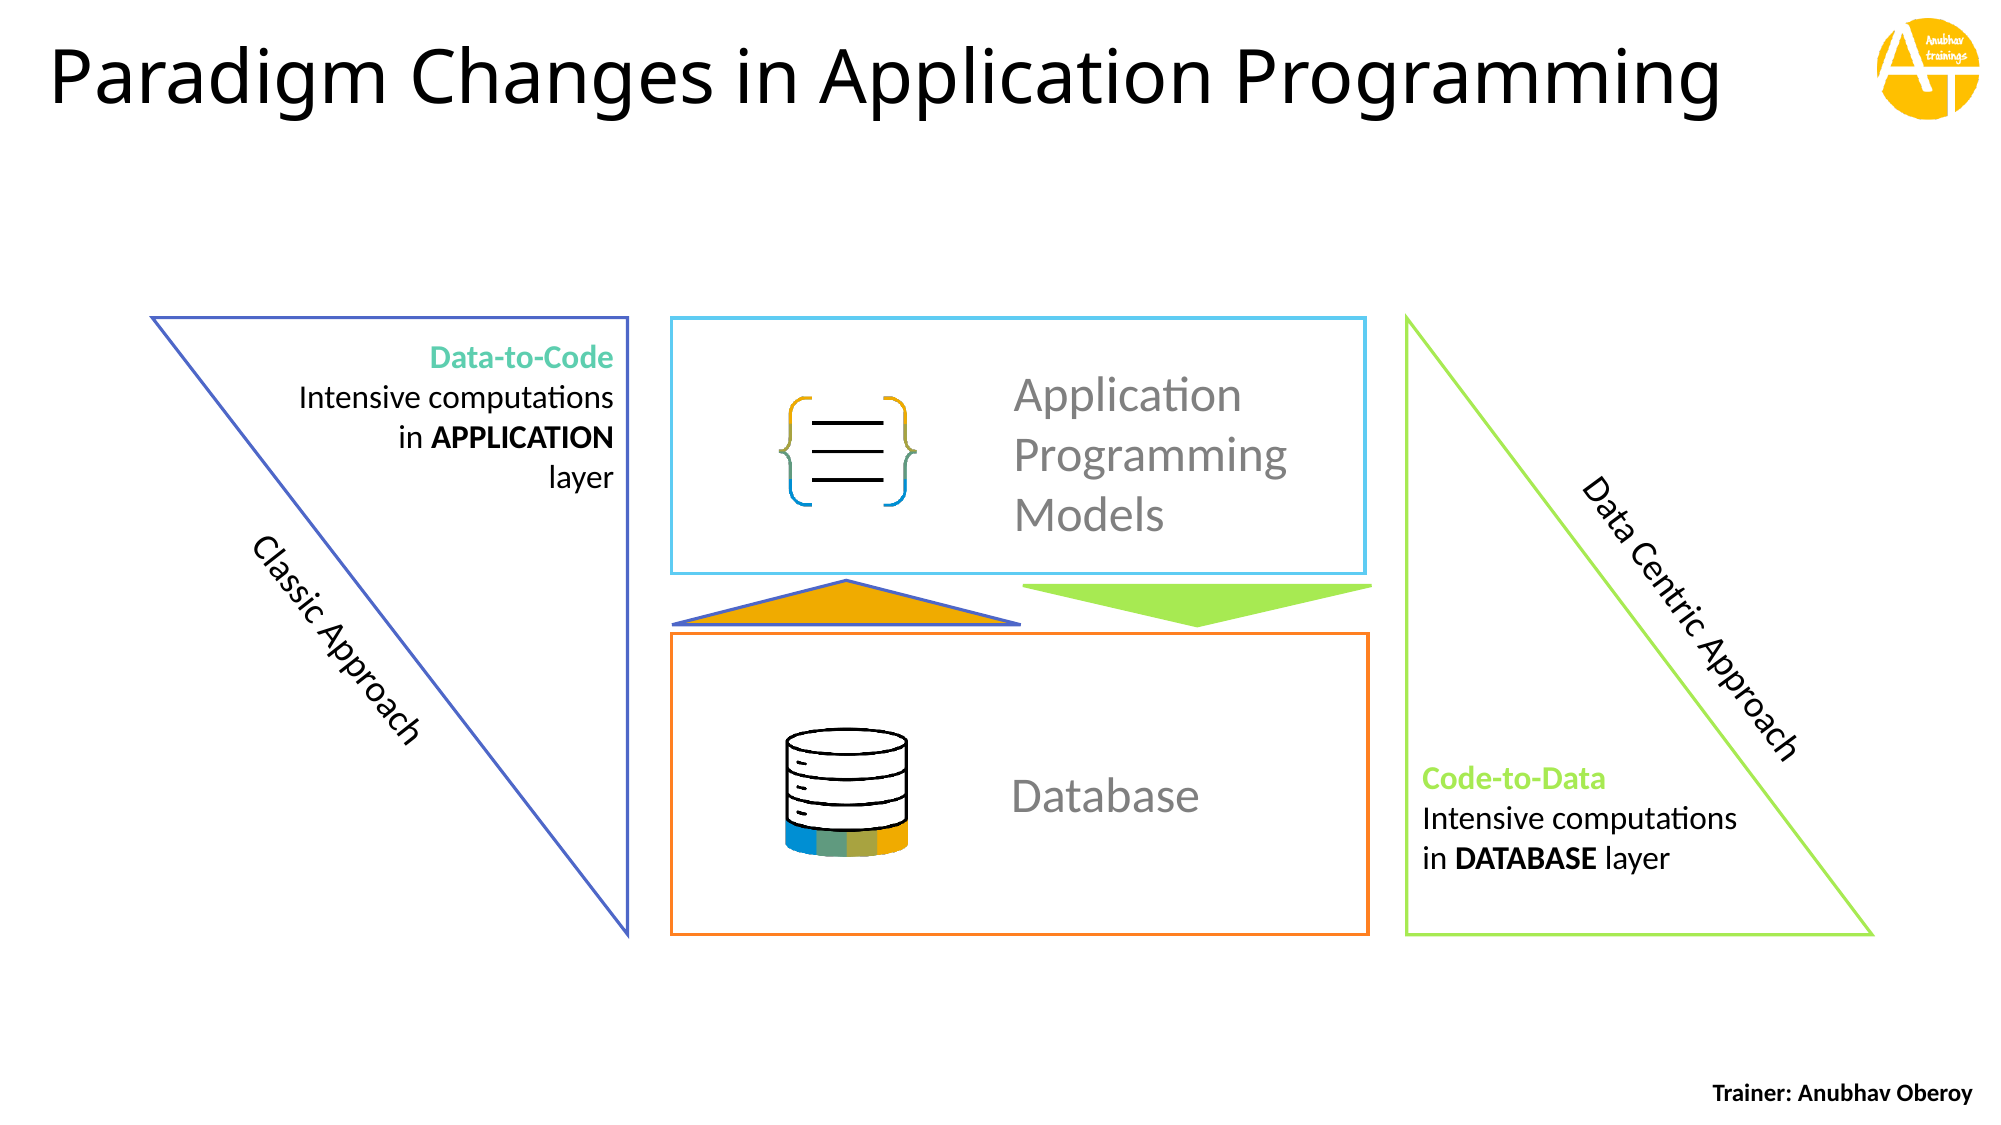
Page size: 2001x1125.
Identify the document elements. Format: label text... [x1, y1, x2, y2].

footer Trainer: Anubhav Oberoy [1660, 1074, 2000, 1108]
text_box Code-to-Data Intensive computations in DATABASE layer [1422, 756, 1755, 877]
text_box Database [996, 694, 1216, 830]
picture [749, 694, 944, 890]
text_box [150, 316, 629, 938]
picture [750, 353, 944, 548]
text_box [1022, 585, 1372, 626]
text_box Paradigm Changes in Application Programming [34, 30, 1887, 148]
text_box Data Centric Approach [1520, 392, 1869, 843]
text_box Data-to-Code Intensive computations in APPLICATION layer [266, 335, 615, 495]
picture [1866, 11, 1985, 128]
text_box Classic Approach [164, 422, 517, 855]
text_box [671, 579, 1021, 626]
text_box [671, 317, 1366, 574]
text_box [671, 633, 1368, 935]
text_box [1405, 314, 1875, 936]
text_box Application Programming Models [998, 353, 1303, 549]
